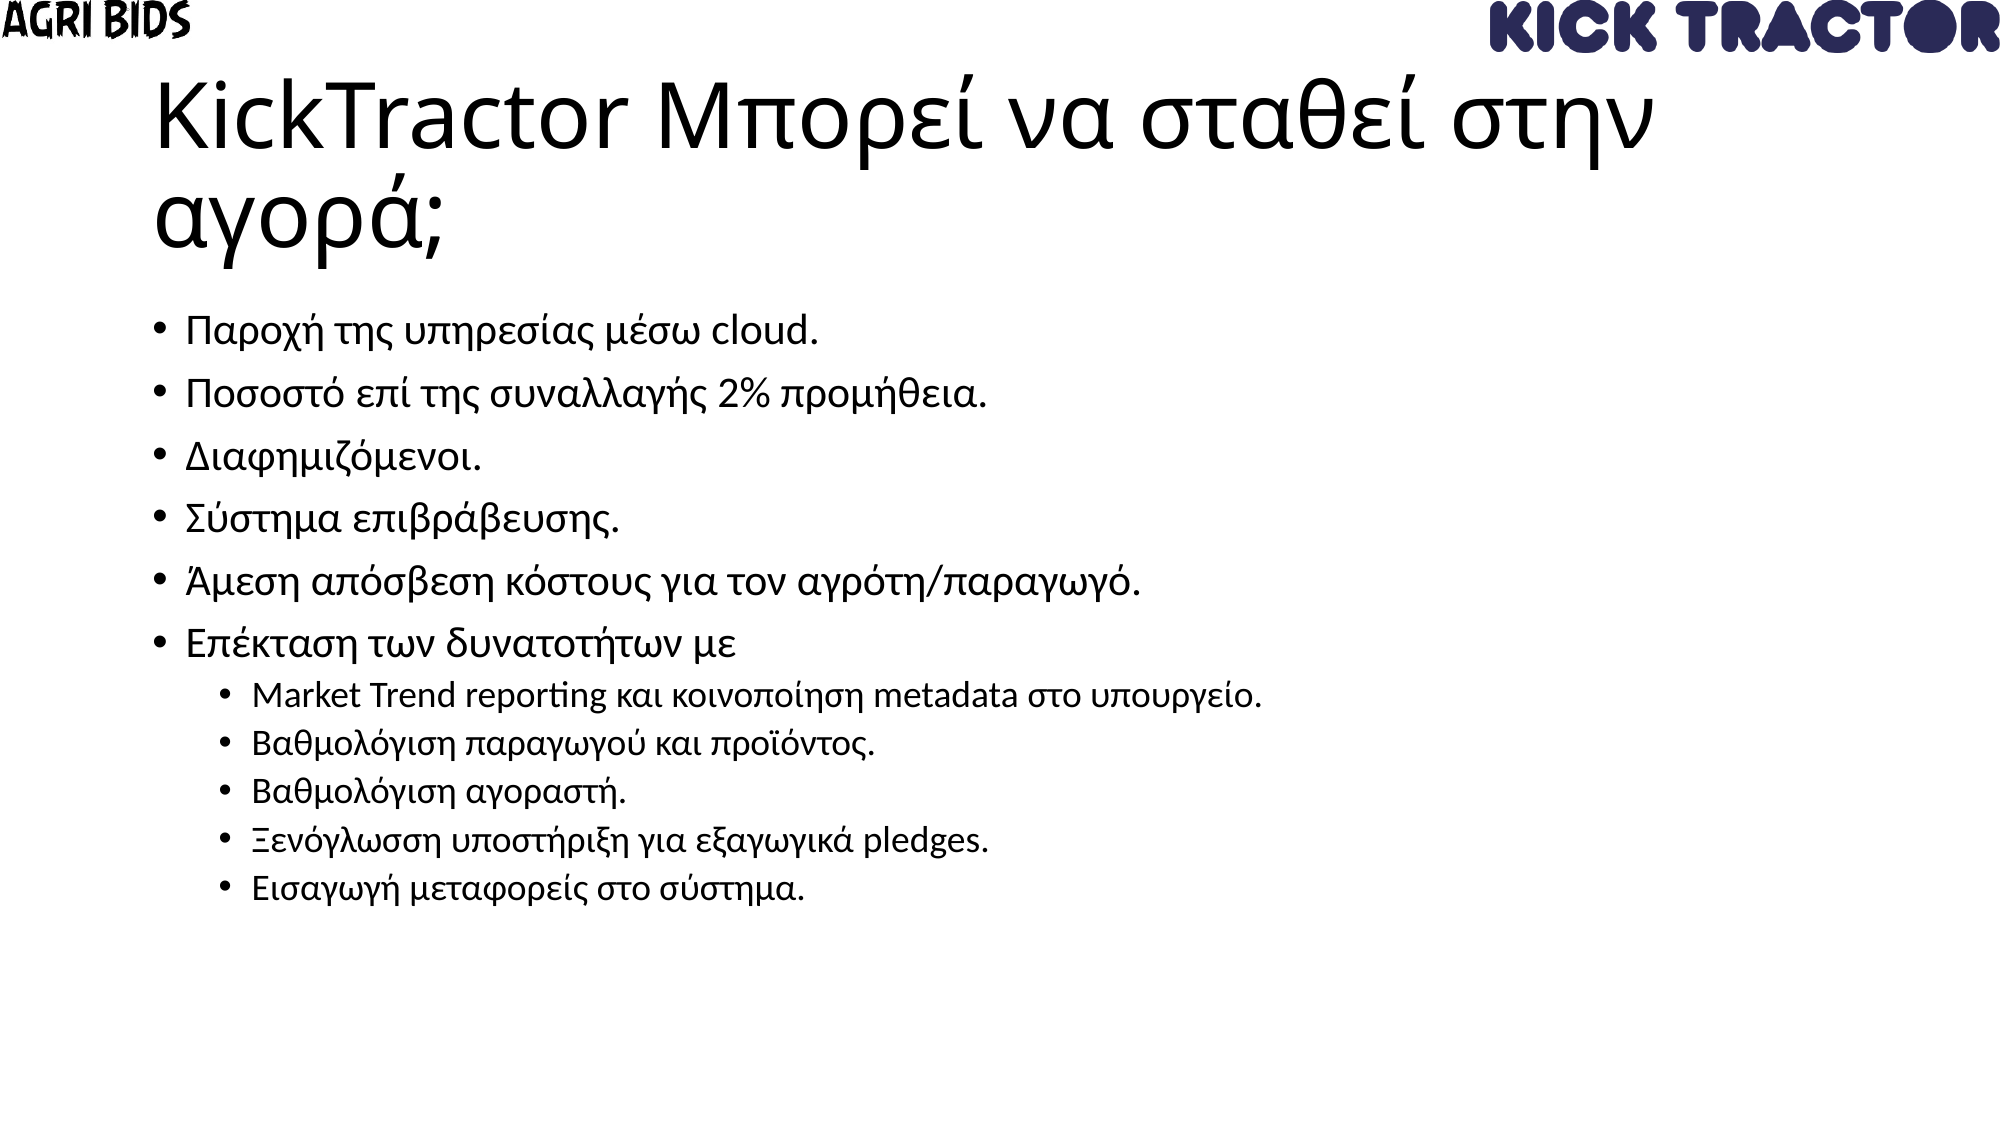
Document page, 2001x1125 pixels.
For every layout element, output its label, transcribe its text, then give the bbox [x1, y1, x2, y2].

list Παροχή της υπηρεσίας μέσω cloud. Ποσοστό επί της συναλλαγής 2% προμήθεια. Διαφημιζόμενοι. Σύστημα επιβράβευσης. Άμεση απόσβεση κόστους για τον αγρότη/παραγωγό. Επέκταση των δυνατοτήτων με Market Trend reporting και κοινοποίηση metadata στο υπουργείο. Βαθμολόγιση παραγωγού και προϊόντος. Βαθμολόγιση αγοραστή. Ξενόγλωσση υποστήριξη για εξαγωγικά pledges. Εισαγωγή μεταφορείς στο σύστημα. [137, 299, 1863, 1014]
title KickTractor Μπορεί να σταθεί στην αγορά; [137, 59, 1863, 278]
picture [1490, 0, 2000, 53]
picture [0, 0, 198, 44]
